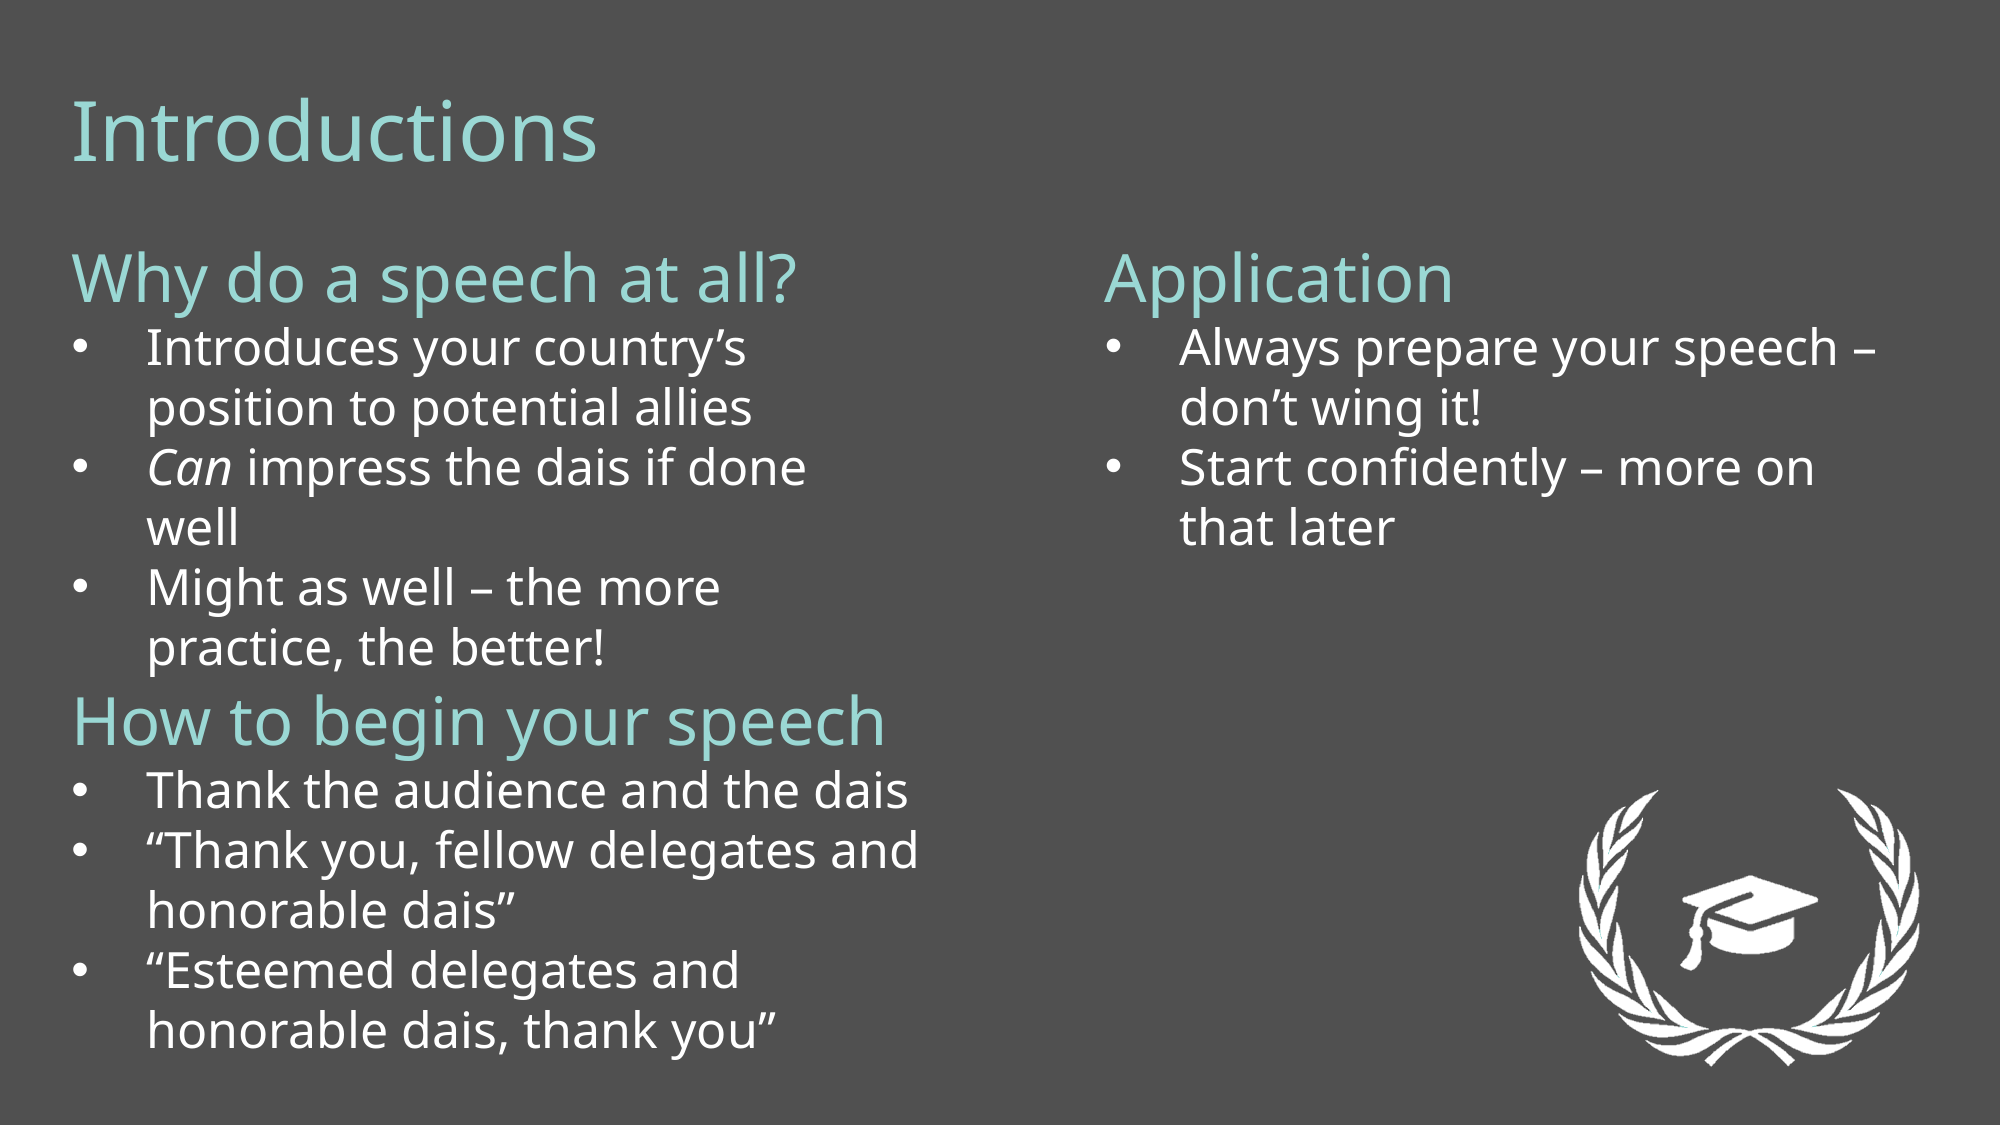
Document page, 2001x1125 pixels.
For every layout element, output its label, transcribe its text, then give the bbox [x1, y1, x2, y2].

picture [1566, 744, 1927, 1105]
text_box Introductions [56, 70, 1519, 186]
text_box How to begin your speech Thank the audience and the dais “Thank you, fellow delegates and honorable dais” “Esteemed delegates and honorable dais, thank you” [56, 671, 950, 1067]
text_box Why do a speech at all? Introduces your country’s position to potential allies Can impress the dais if done well Might as well – the more practice, the better! [56, 228, 915, 671]
text_box Application Always prepare your speech – don’t wing it! Start confidently – more on that later [1090, 228, 1895, 564]
